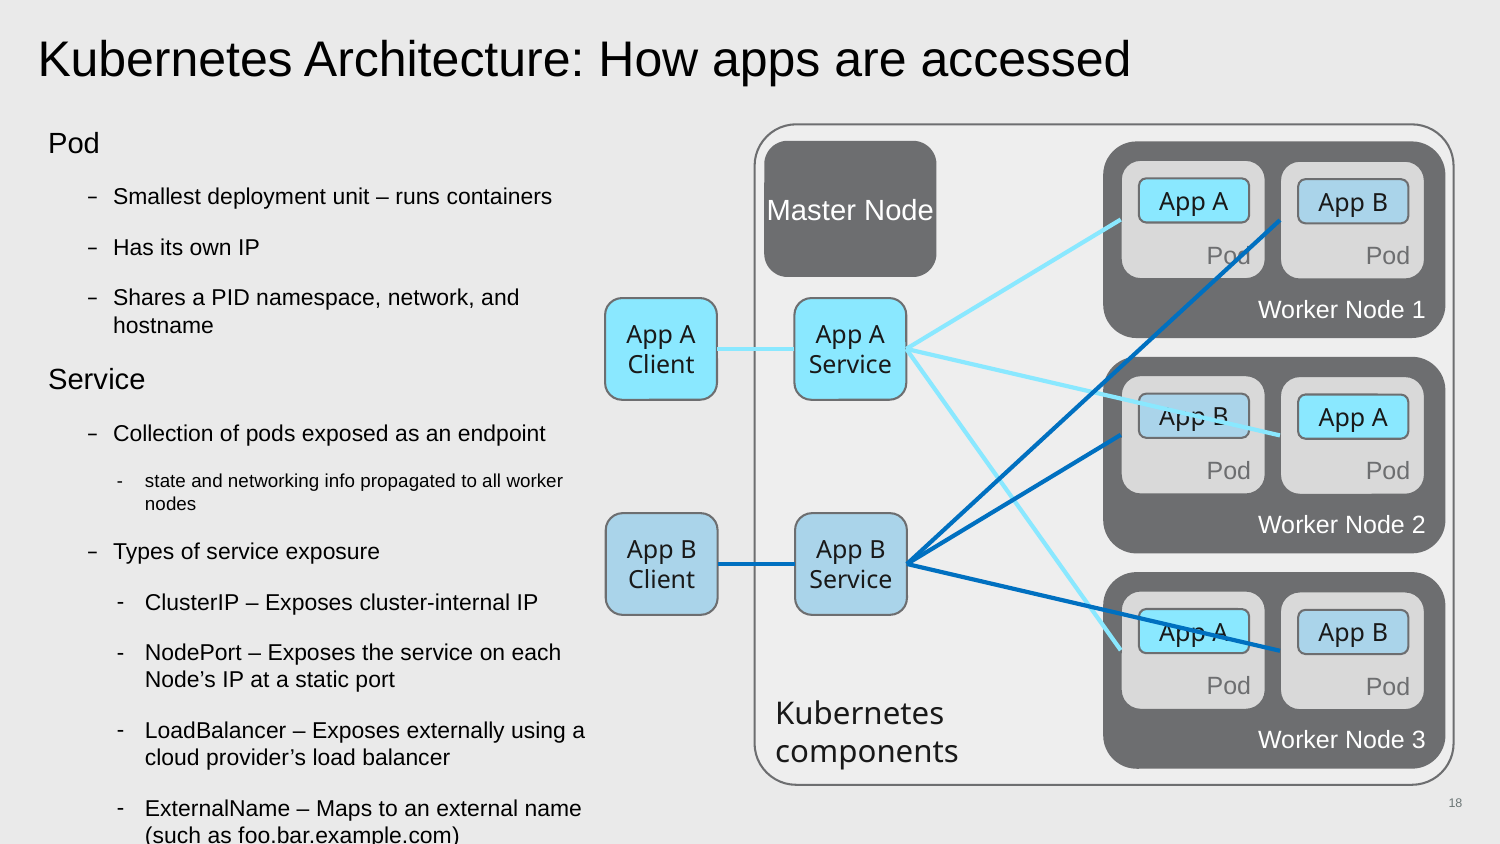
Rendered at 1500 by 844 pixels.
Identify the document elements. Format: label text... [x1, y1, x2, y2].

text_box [906, 434, 1121, 563]
text_box Worker Node 1 [1104, 142, 1445, 337]
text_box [906, 219, 1281, 563]
text_box Pod [1279, 160, 1425, 280]
title Kubernetes Architecture: How apps are accessed [37, 33, 1154, 142]
text_box App A [1138, 178, 1250, 218]
text_box App B Service [795, 513, 899, 615]
text_box Worker Node 3 [1104, 573, 1445, 768]
text_box Worker Node 2 [1285, 357, 1445, 553]
text_box Kubernetes components [754, 124, 1454, 785]
text_box Pod [1120, 159, 1266, 218]
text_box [906, 563, 1281, 651]
list Pod Smallest deployment unit – runs containers Has its own IP Shares a PID namespace, network, and hostname Service Collection of pods exposed as an endpoint state and networking info propagated to all worker nodes Types of service exposure ClusterIP – Exposes cluster-internal IP NodePort – Exposes the service on each Node’s IP at a static port LoadBalancer – Exposes externally using a cloud provider’s load balancer ExternalName – Maps to an external name (such as foo.bar.example.com) [48, 124, 606, 750]
text_box App A [1298, 394, 1409, 439]
text_box App A Service [794, 298, 899, 400]
text_box App B [1298, 179, 1409, 224]
text_box App B Client [605, 513, 718, 615]
slide_number 18 [1125, 791, 1463, 815]
text_box Pod [1285, 376, 1425, 495]
text_box Master Node [765, 141, 936, 276]
text_box App B [1298, 609, 1409, 655]
text_box Pod [1279, 591, 1425, 711]
text_box Pod [1120, 659, 1266, 710]
text_box App A Client [605, 298, 717, 400]
